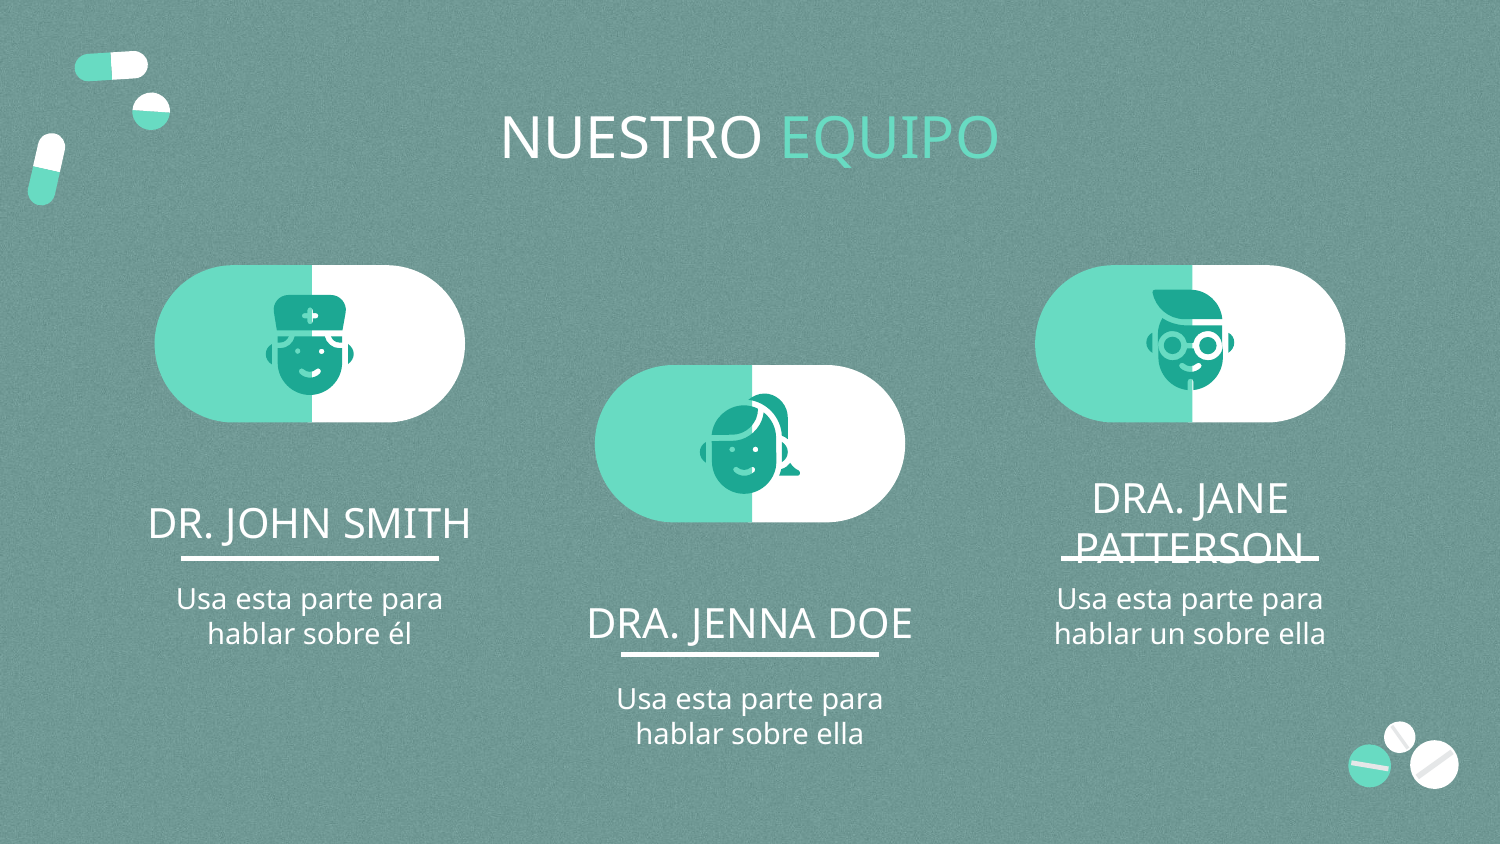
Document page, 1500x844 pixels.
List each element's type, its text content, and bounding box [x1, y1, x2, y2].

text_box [1345, 721, 1463, 790]
title NUESTRO EQUIPO [118, 88, 1382, 183]
subtitle Usa esta parte para hablar sobre él [118, 575, 502, 655]
subtitle Usa esta parte para hablar un sobre ella [998, 575, 1382, 655]
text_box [15, 138, 78, 201]
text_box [1111, 188, 1270, 500]
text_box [1146, 289, 1235, 391]
subtitle Usa esta parte para hablar sobre ella [558, 675, 942, 755]
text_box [74, 42, 148, 91]
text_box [230, 188, 389, 500]
picture [0, 0, 1500, 844]
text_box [671, 288, 829, 600]
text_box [699, 393, 801, 495]
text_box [129, 92, 173, 131]
title DR. JOHN SMITH [118, 478, 502, 566]
title DRA. JANE PATTERSON [998, 478, 1382, 566]
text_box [265, 294, 354, 396]
title DRA. JENNA DOE [558, 578, 942, 666]
